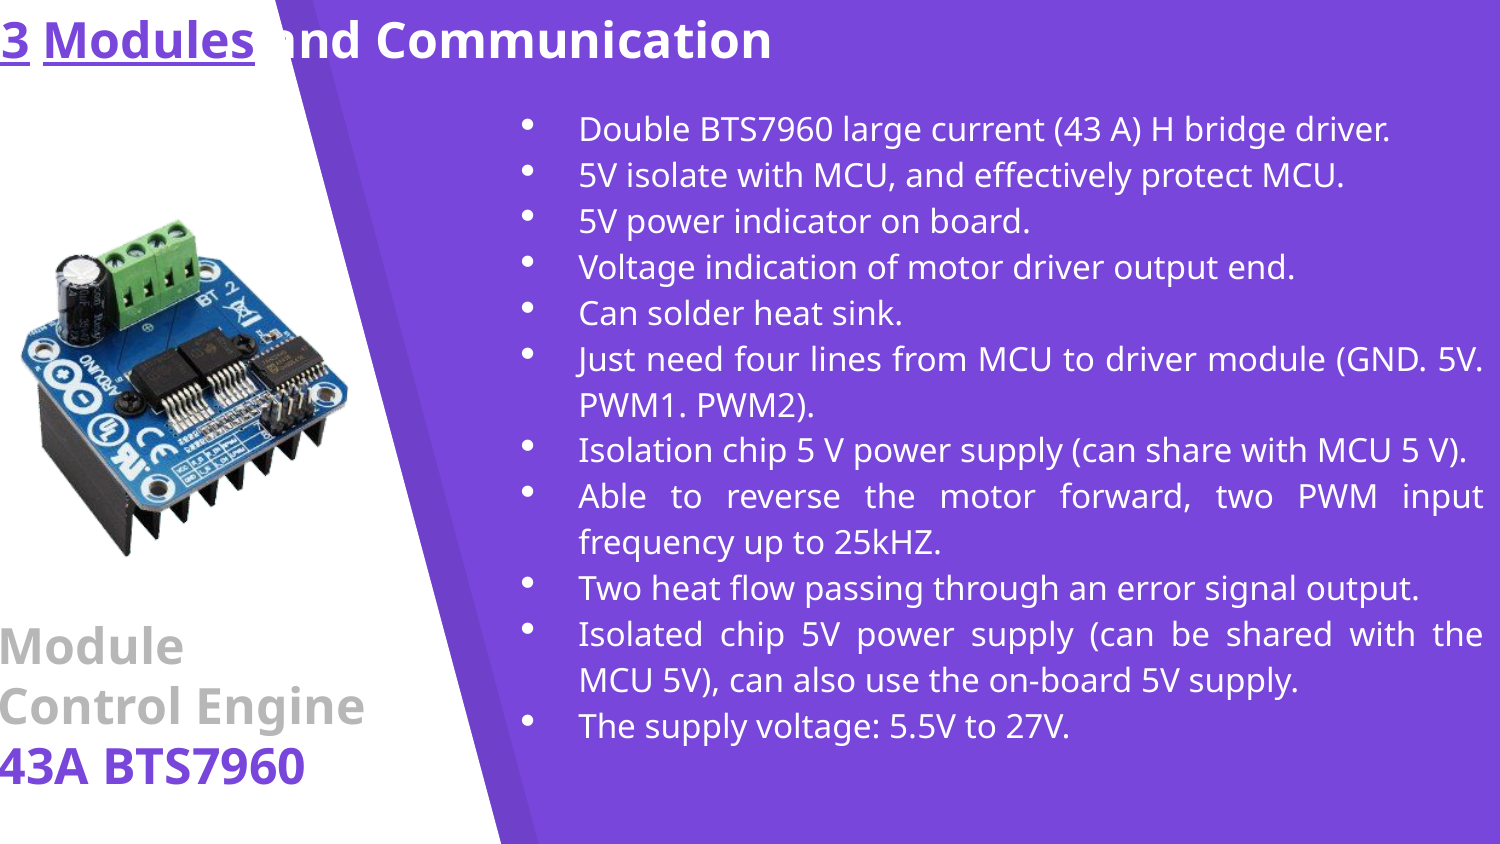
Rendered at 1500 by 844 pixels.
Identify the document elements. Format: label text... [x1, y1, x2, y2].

picture [0, 197, 363, 561]
text_box Double BTS7960 large current (43 A) H bridge driver. 5V isolate with MCU, and effectively protect MCU. 5V power indicator on board. Voltage indication of motor driver output end. Can solder heat sink. Just need four lines from MCU to driver module (GND. 5V. PWM1. PWM2). Isolation chip 5 V power supply (can share with MCU 5 V). Able to reverse the motor forward, two PWM input frequency up to 25kHZ. Two heat flow passing through an error signal output. Isolated chip 5V power supply (can be shared with the MCU 5V), can also use the on-board 5V supply. The supply voltage: 5.5V to 27V. [507, 95, 1500, 753]
text_box Module Control Engine 43A BTS7960 [0, 606, 394, 802]
text_box 3.3 Modules and Communication [0, 1, 789, 76]
